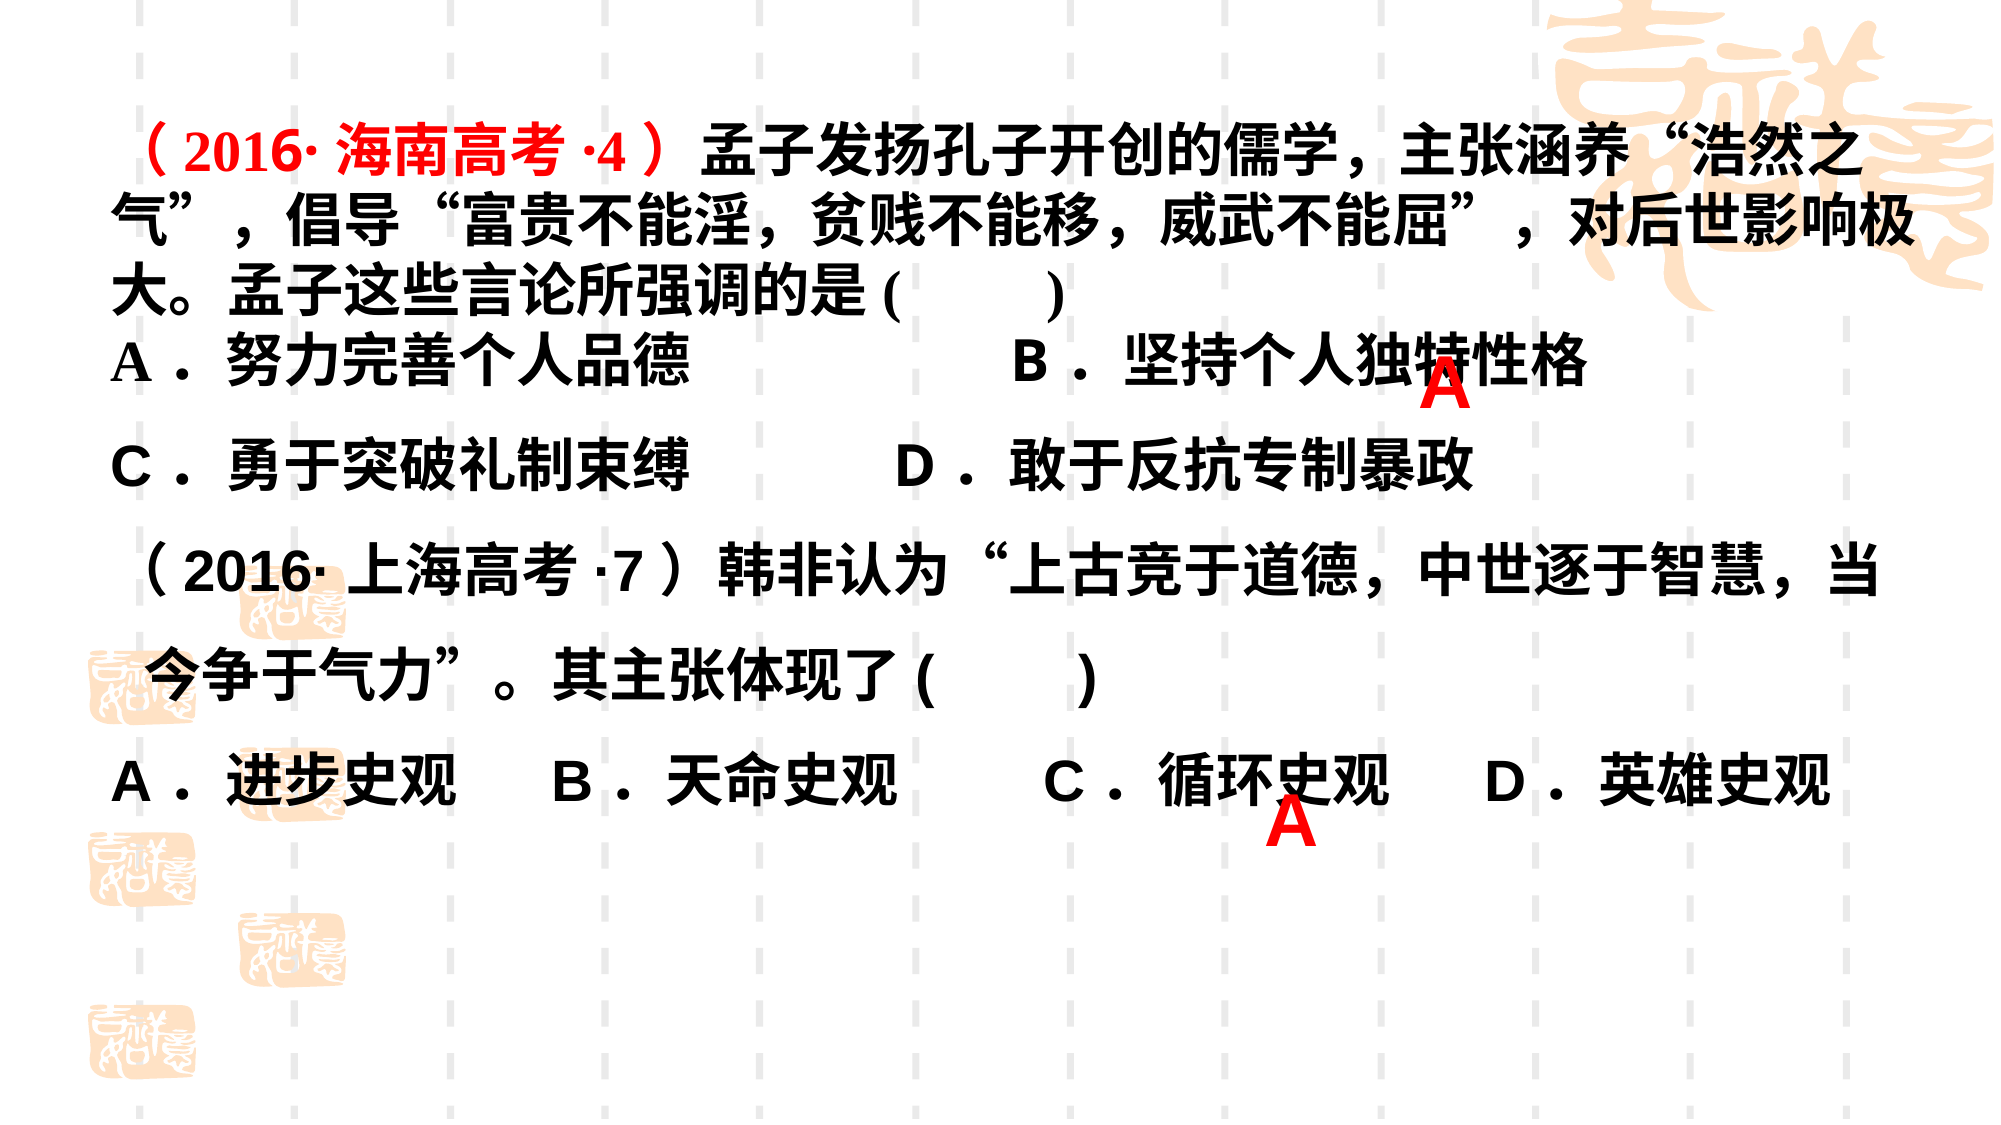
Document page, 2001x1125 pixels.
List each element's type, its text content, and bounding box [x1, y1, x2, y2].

text_box （2016·海南高考·4）孟子发扬孔子开创的儒学，主张涵养“浩然之气”，倡导“富贵不能淫，贫贱不能移，威武不能屈”，对后世影响极大。孟子这些言论所强调的是( ) A．努力完善个人品德 B．坚持个人独特性格 C．勇于突破礼制束缚 D．敢于反抗专制暴政 （2016·上海高考·7）韩非认为“上古竞于道德，中世逐于智慧，当今争于气力”。其主张体现了( ) A．进步史观 B．天命史观 C．循环史观 D．英雄史观 [96, 105, 1933, 821]
text_box A [1249, 763, 1545, 869]
text_box A [1404, 325, 1700, 431]
